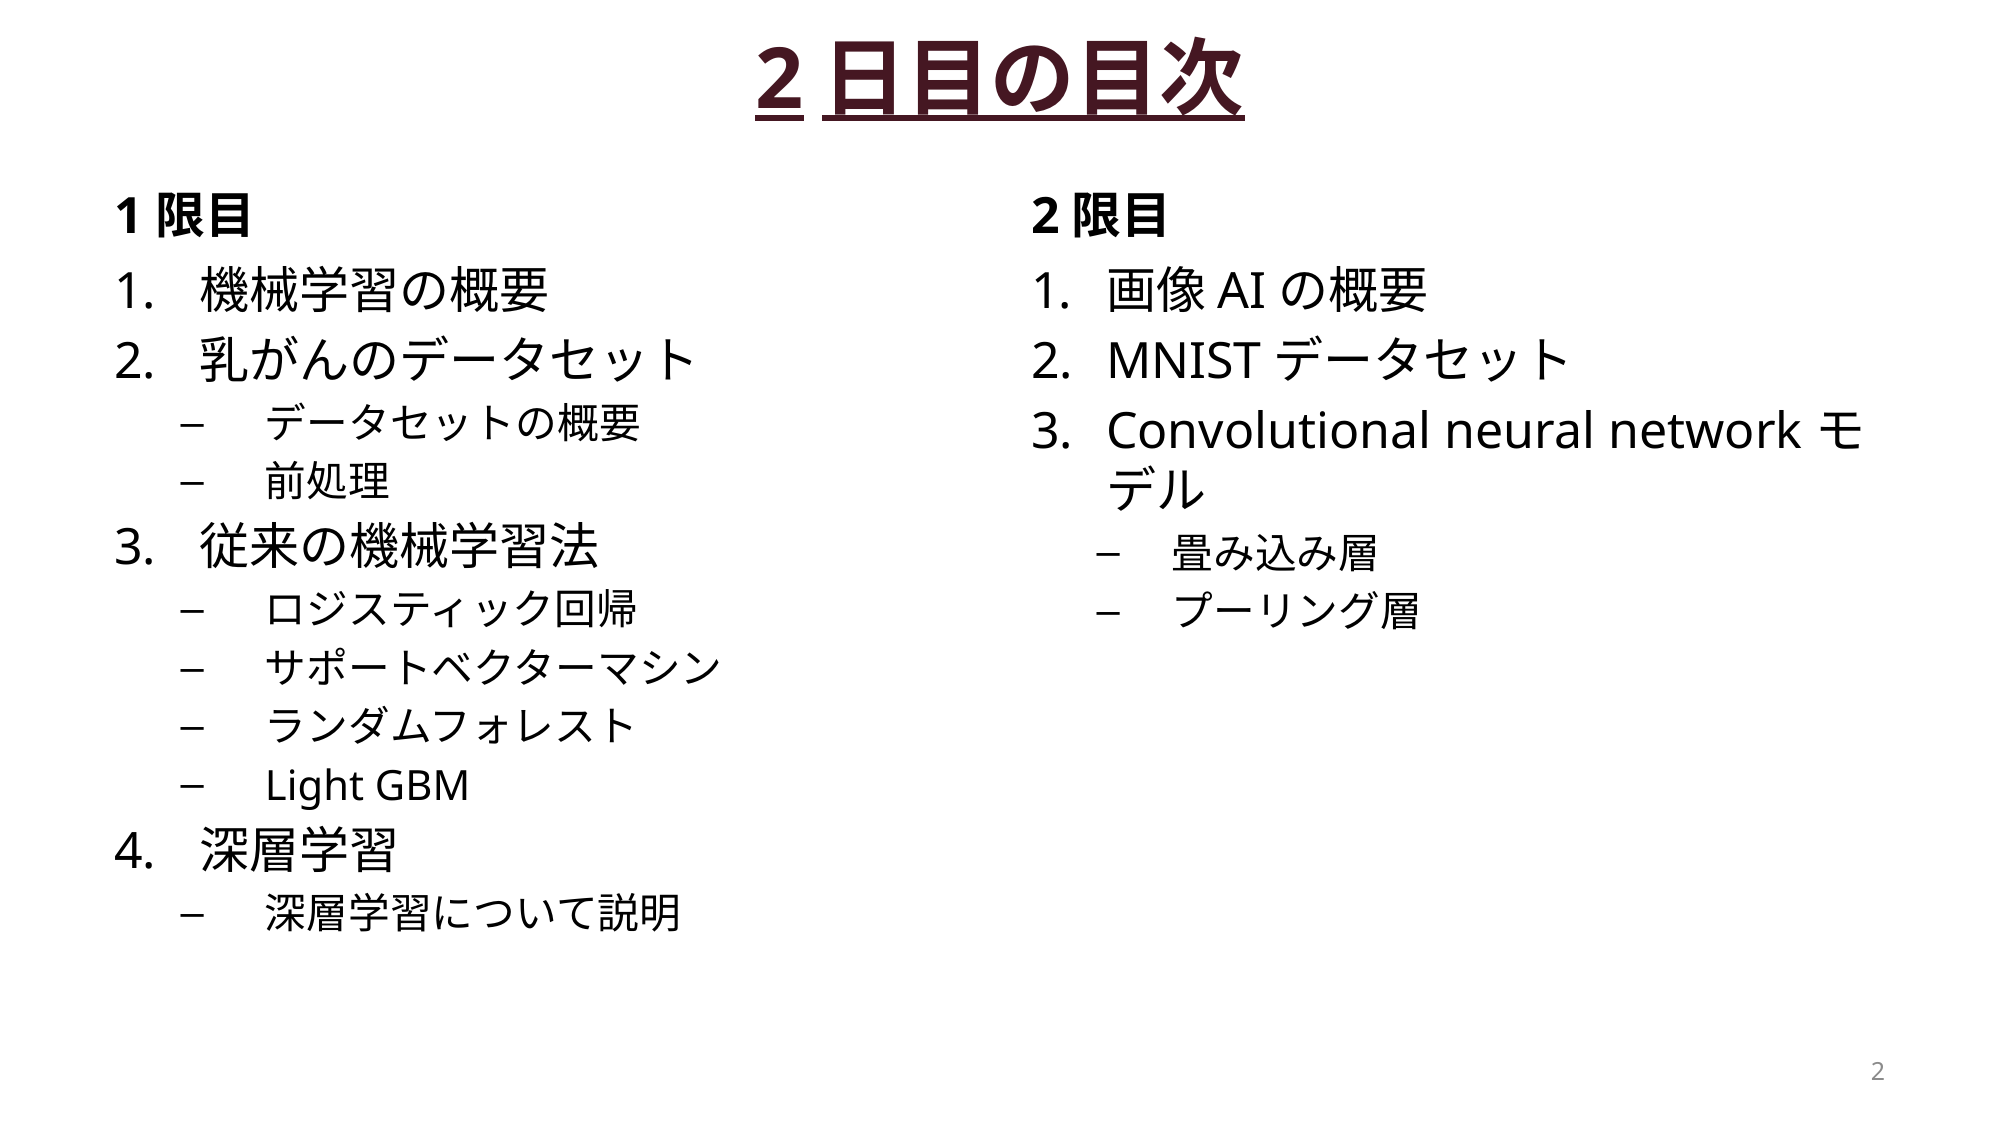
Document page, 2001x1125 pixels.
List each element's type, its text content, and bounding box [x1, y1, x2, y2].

list 機械学習の概要 乳がんのデータセット データセットの概要 前処理 従来の機械学習法 ロジスティック回帰 サポートベクターマシン ランダムフォレスト Light GBM 深層学習 深層学習について説明 [99, 250, 984, 1043]
list 1限目 [99, 145, 984, 250]
list 画像AIの概要 MNISTデータセット Convolutional neural networkモデル 畳み込み層 プーリング層 [1015, 250, 1900, 1043]
title 2日目の目次 [99, 16, 1900, 134]
list 2限目 [1015, 145, 1900, 250]
slide_number 2 [1433, 1042, 1900, 1103]
